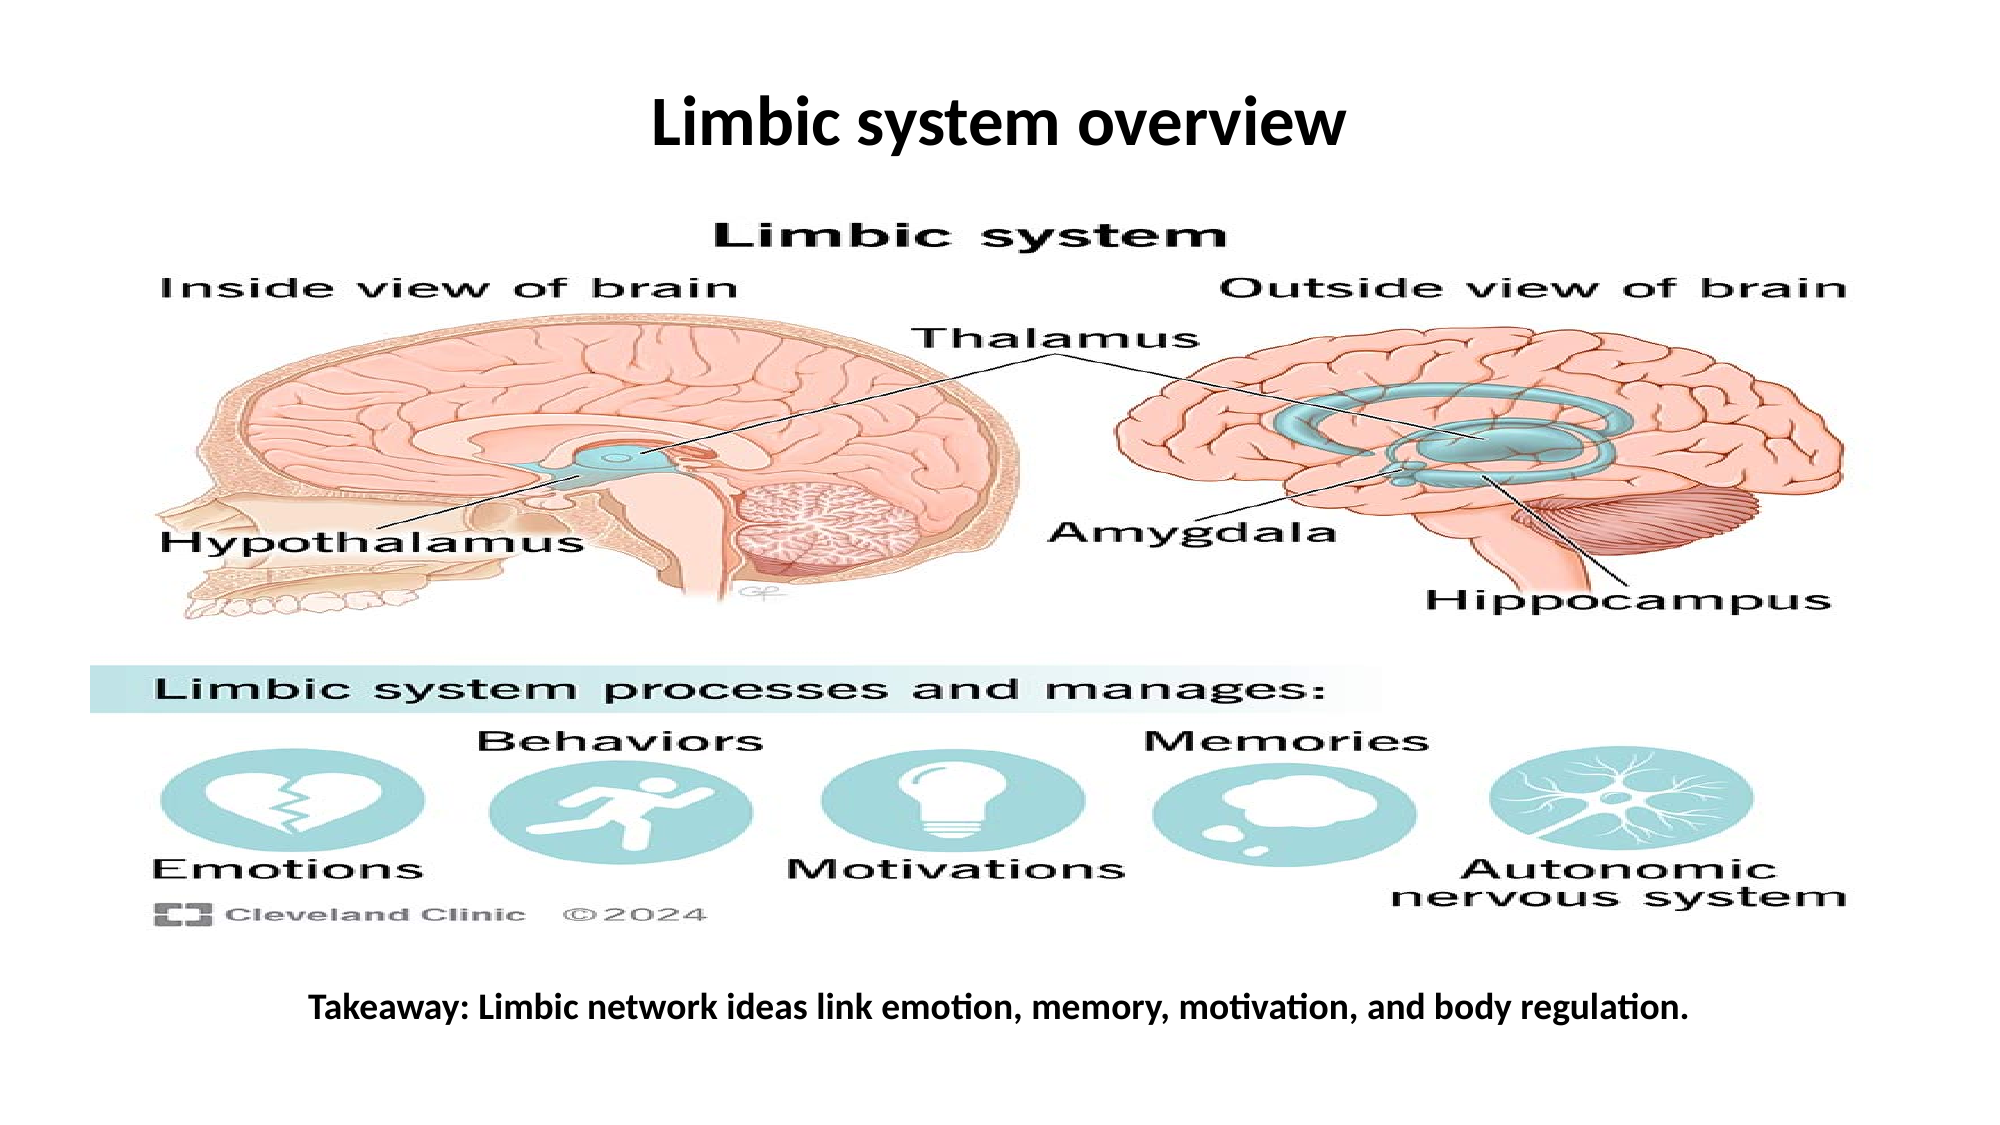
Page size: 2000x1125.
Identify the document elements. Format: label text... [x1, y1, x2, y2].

text_box Takeaway: Limbic network ideas link emotion, memory, motivation, and body regulation. [293, 974, 1707, 1035]
text_box Limbic system overview [636, 67, 1364, 168]
picture [89, 194, 1911, 953]
